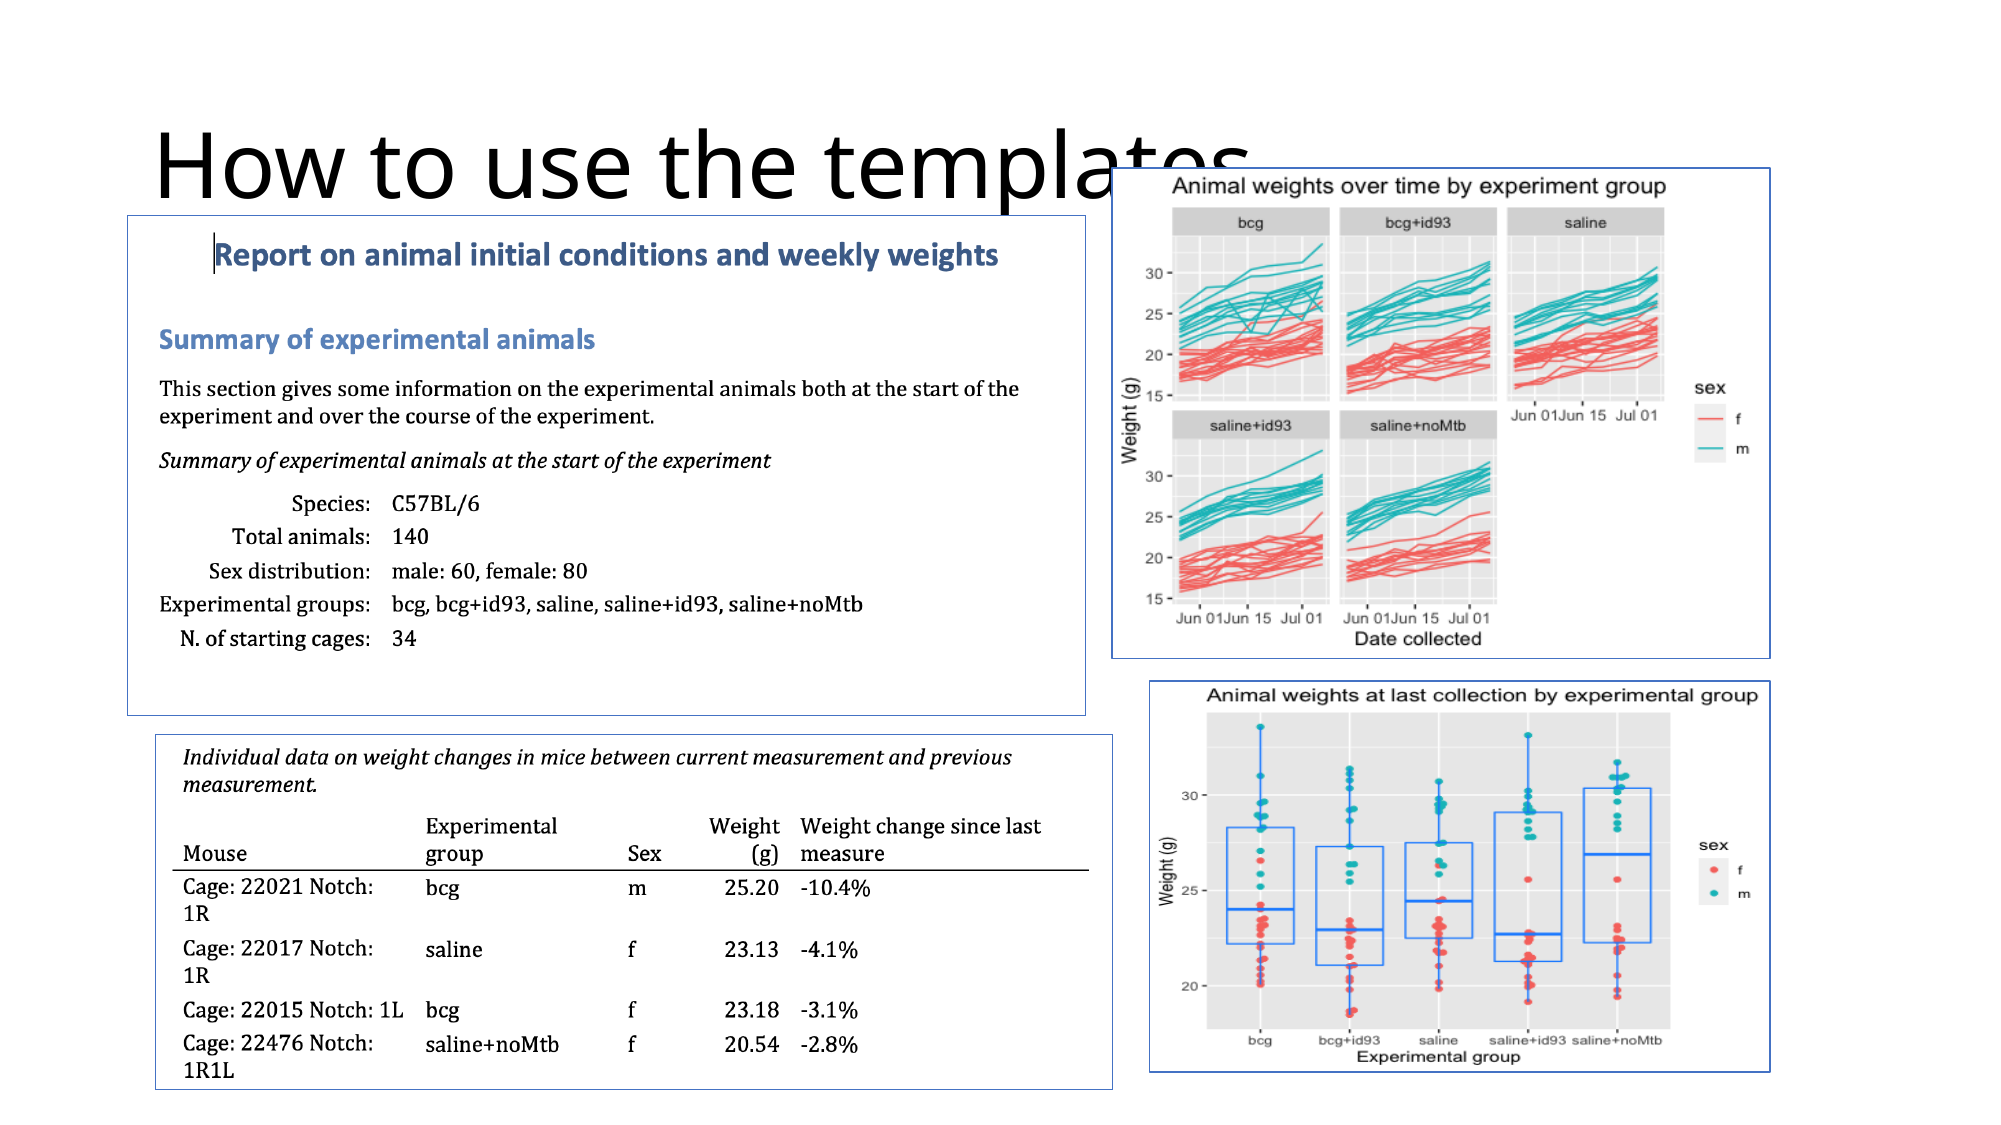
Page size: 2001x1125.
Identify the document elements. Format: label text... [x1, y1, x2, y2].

picture [1112, 168, 1770, 658]
picture [1150, 681, 1770, 1072]
title How to use the templates [137, 59, 1863, 278]
picture [155, 734, 1113, 1090]
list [127, 214, 1086, 716]
